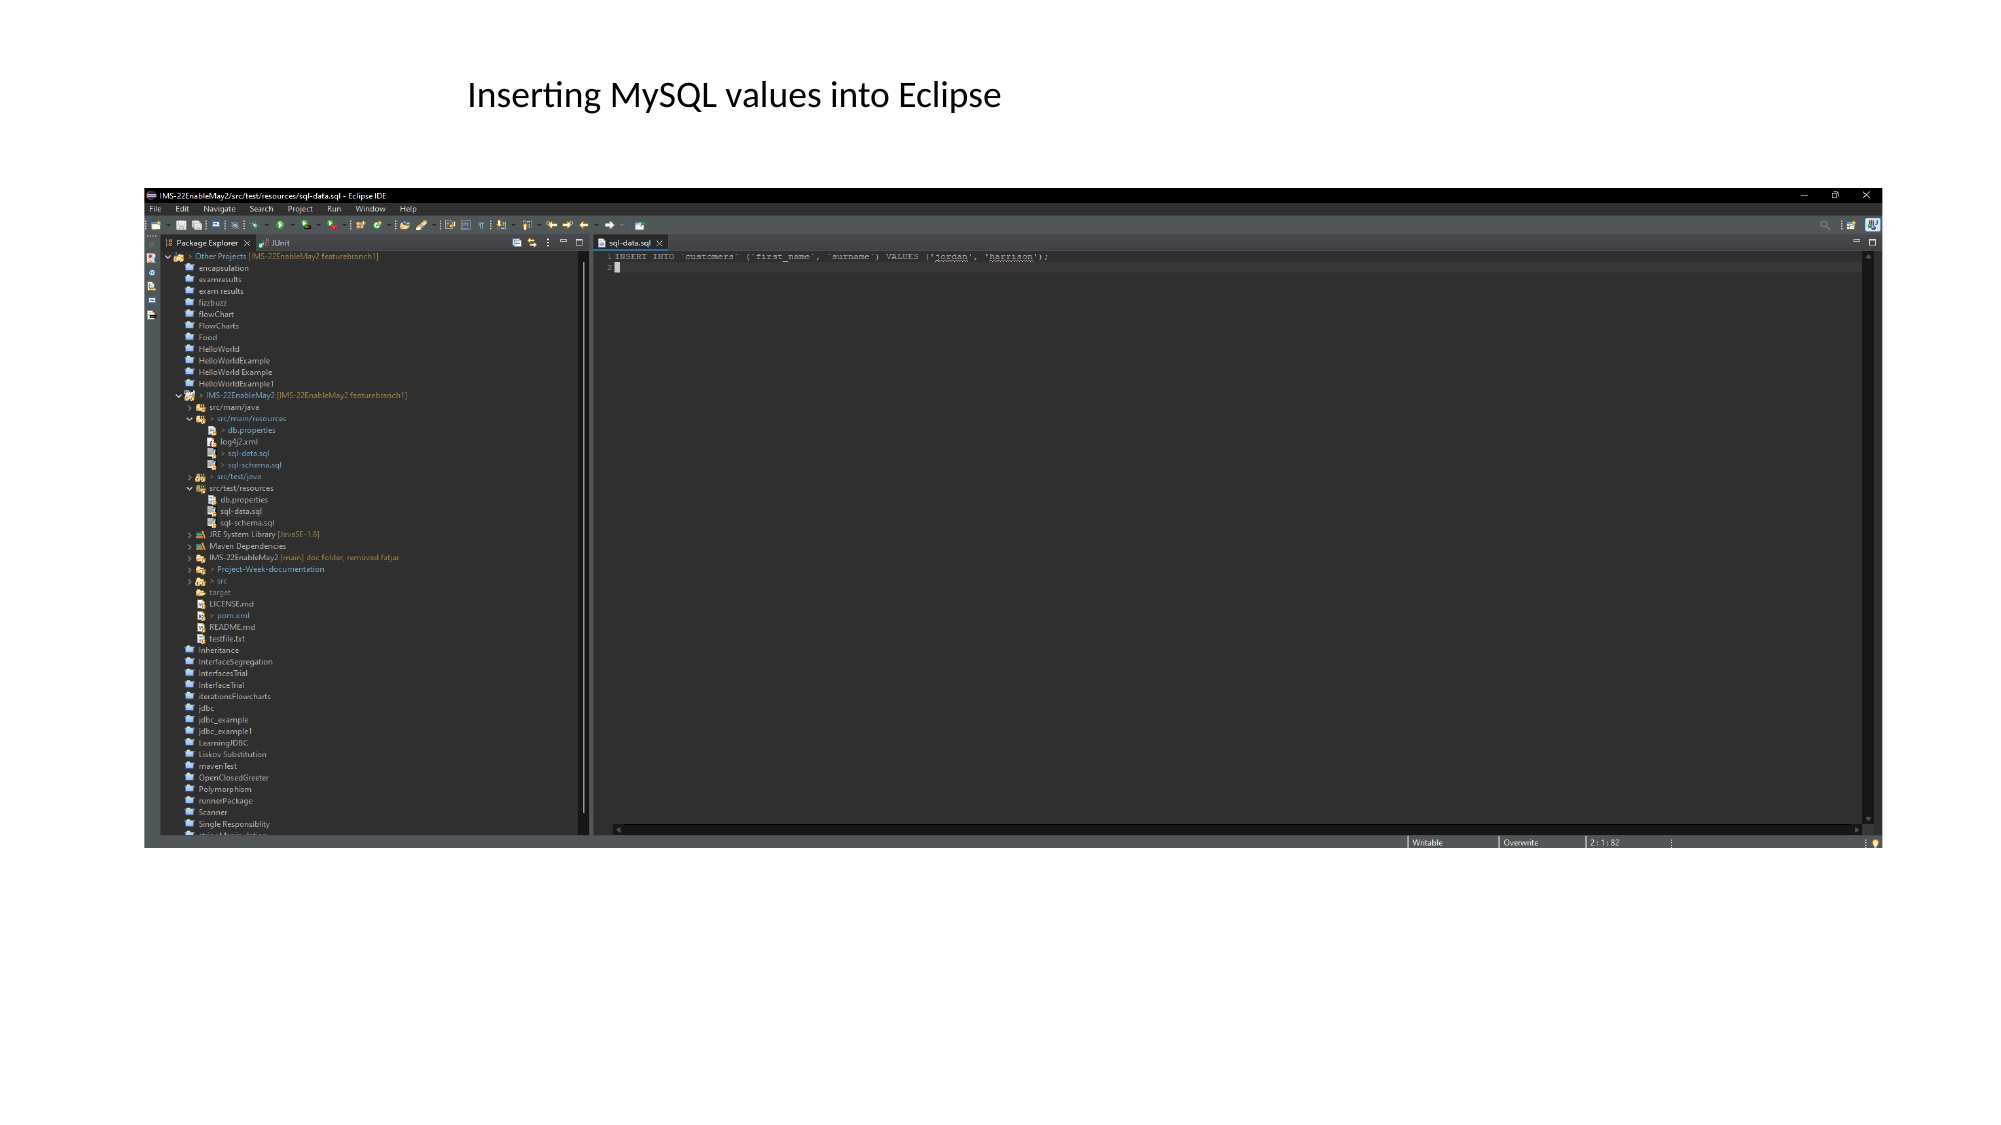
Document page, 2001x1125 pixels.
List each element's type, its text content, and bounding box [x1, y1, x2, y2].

text_box Inserting MySQL values into Eclipse [452, 62, 1455, 122]
picture [144, 188, 1883, 848]
